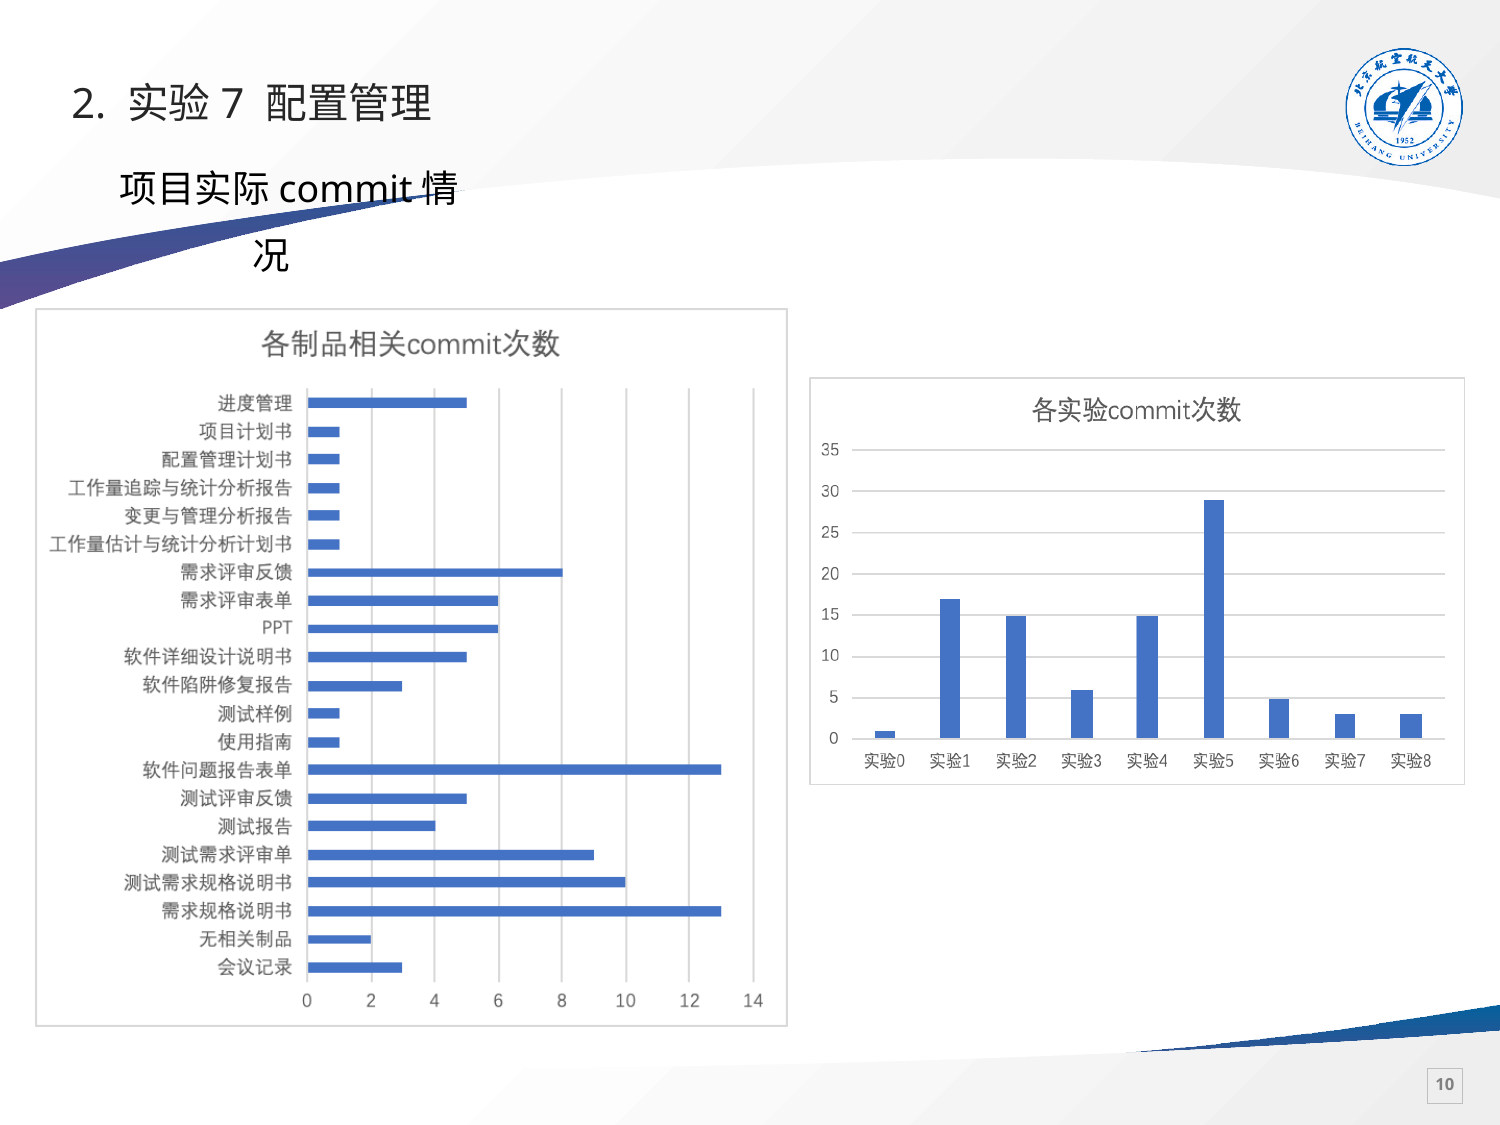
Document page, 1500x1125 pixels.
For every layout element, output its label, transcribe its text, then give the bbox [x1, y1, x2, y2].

picture [809, 377, 1465, 785]
picture [35, 308, 788, 1027]
text_box 项目实际commit情况 [67, 134, 475, 217]
picture [1345, 48, 1468, 166]
title 2. 实验7 配置管理 [59, 60, 1410, 149]
text_box [135, 287, 1439, 1004]
